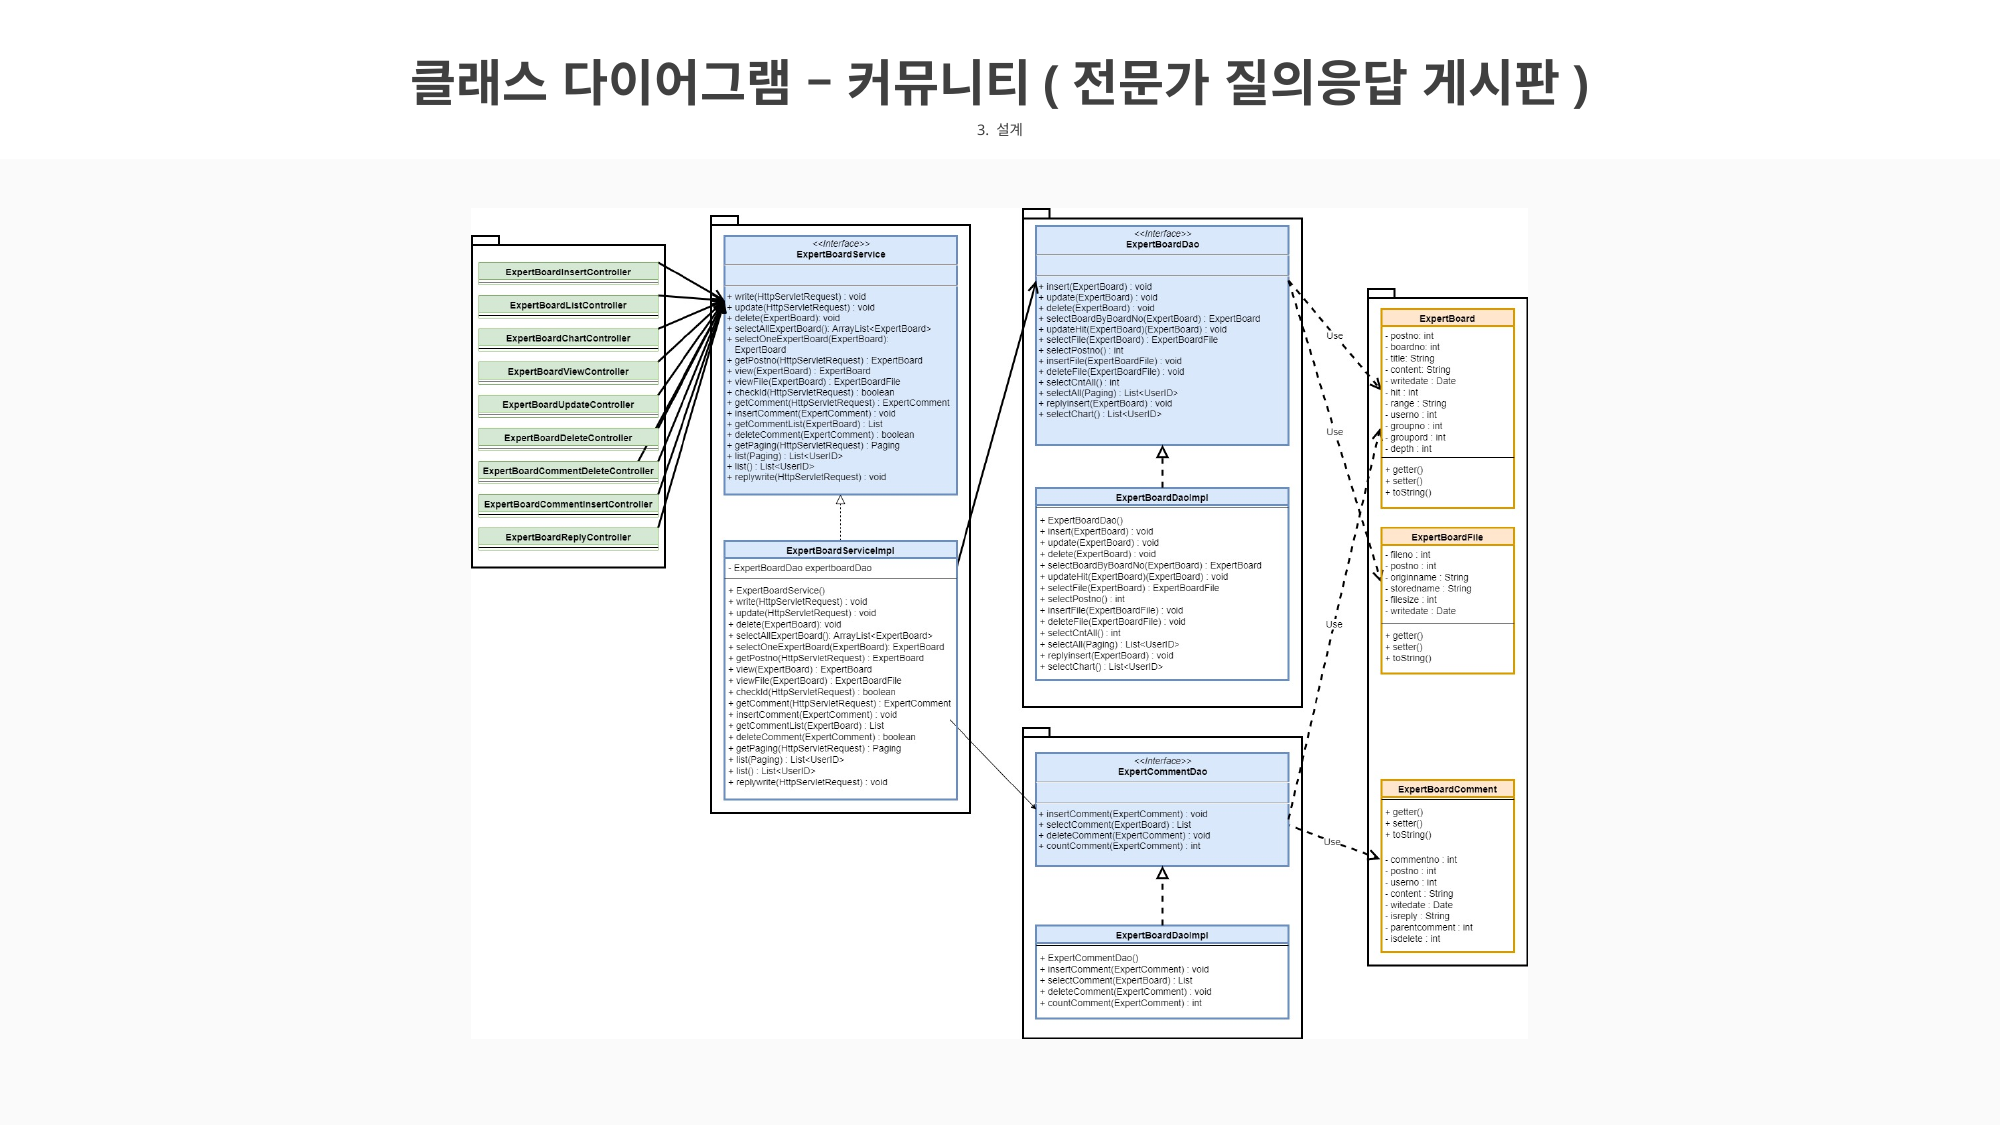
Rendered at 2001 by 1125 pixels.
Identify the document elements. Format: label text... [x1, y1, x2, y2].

text_box 클래스 다이어그램 – 커뮤니티(전문가 질의응답 게시판) 3. 설계 [0, 0, 2000, 160]
picture [471, 208, 1528, 1039]
